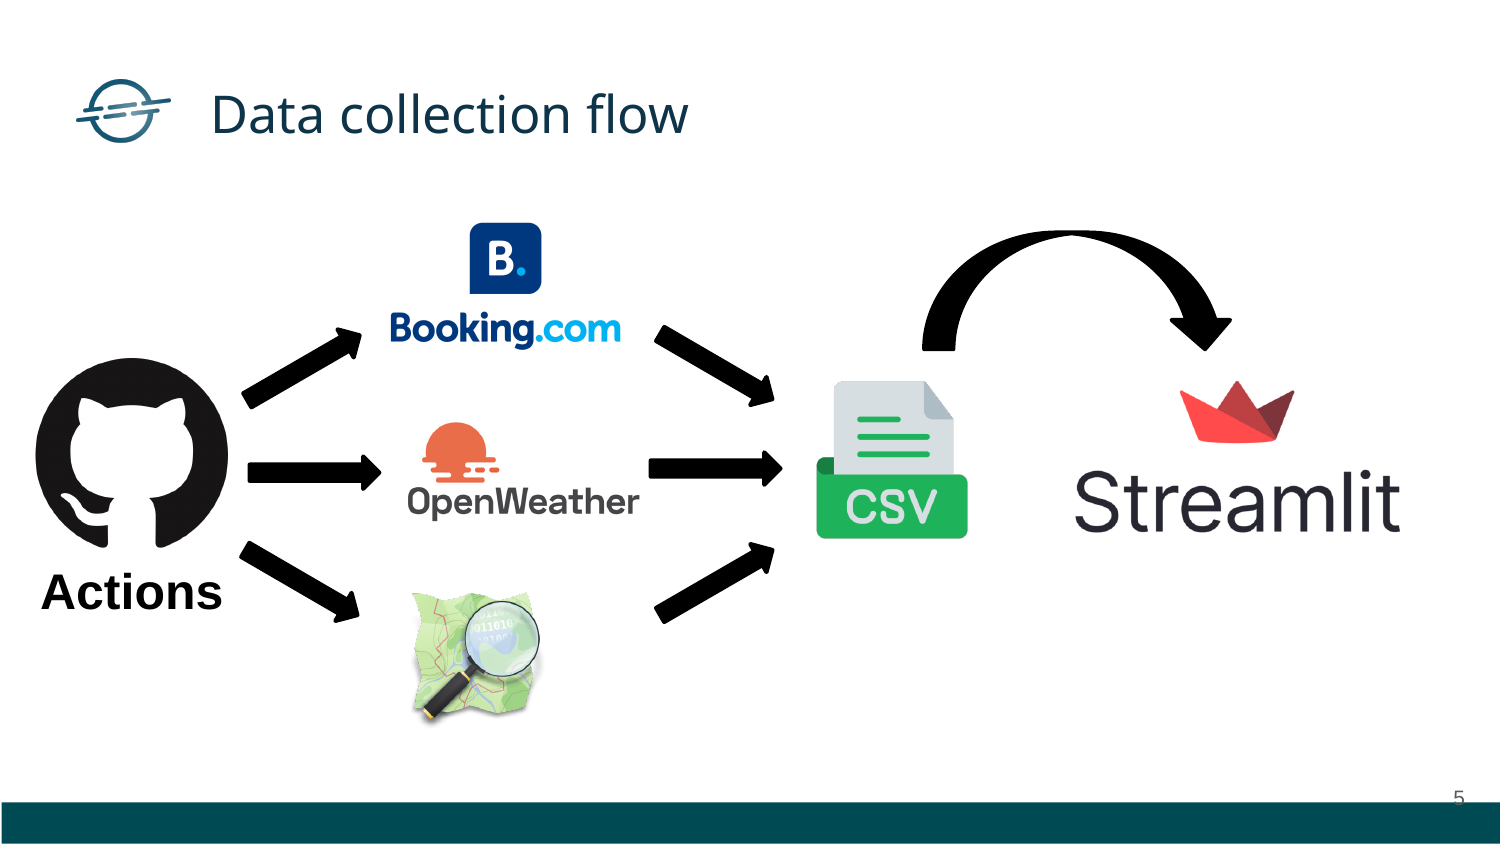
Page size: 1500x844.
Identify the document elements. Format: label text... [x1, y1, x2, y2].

picture [406, 592, 546, 732]
picture [389, 221, 622, 353]
text_box [264, 327, 362, 403]
text_box [654, 542, 775, 624]
text_box [922, 230, 1192, 352]
slide_number 5 [1389, 764, 1480, 830]
text_box [648, 450, 783, 487]
text_box [264, 454, 382, 491]
text_box Actions [24, 589, 240, 628]
text_box [264, 548, 360, 623]
picture [799, 367, 985, 554]
title Data collection flow [195, 66, 1435, 154]
picture [3, 324, 260, 581]
text_box [1, 802, 1500, 844]
picture [75, 78, 171, 143]
text_box [654, 324, 775, 408]
picture [407, 421, 641, 524]
picture [1057, 276, 1418, 637]
